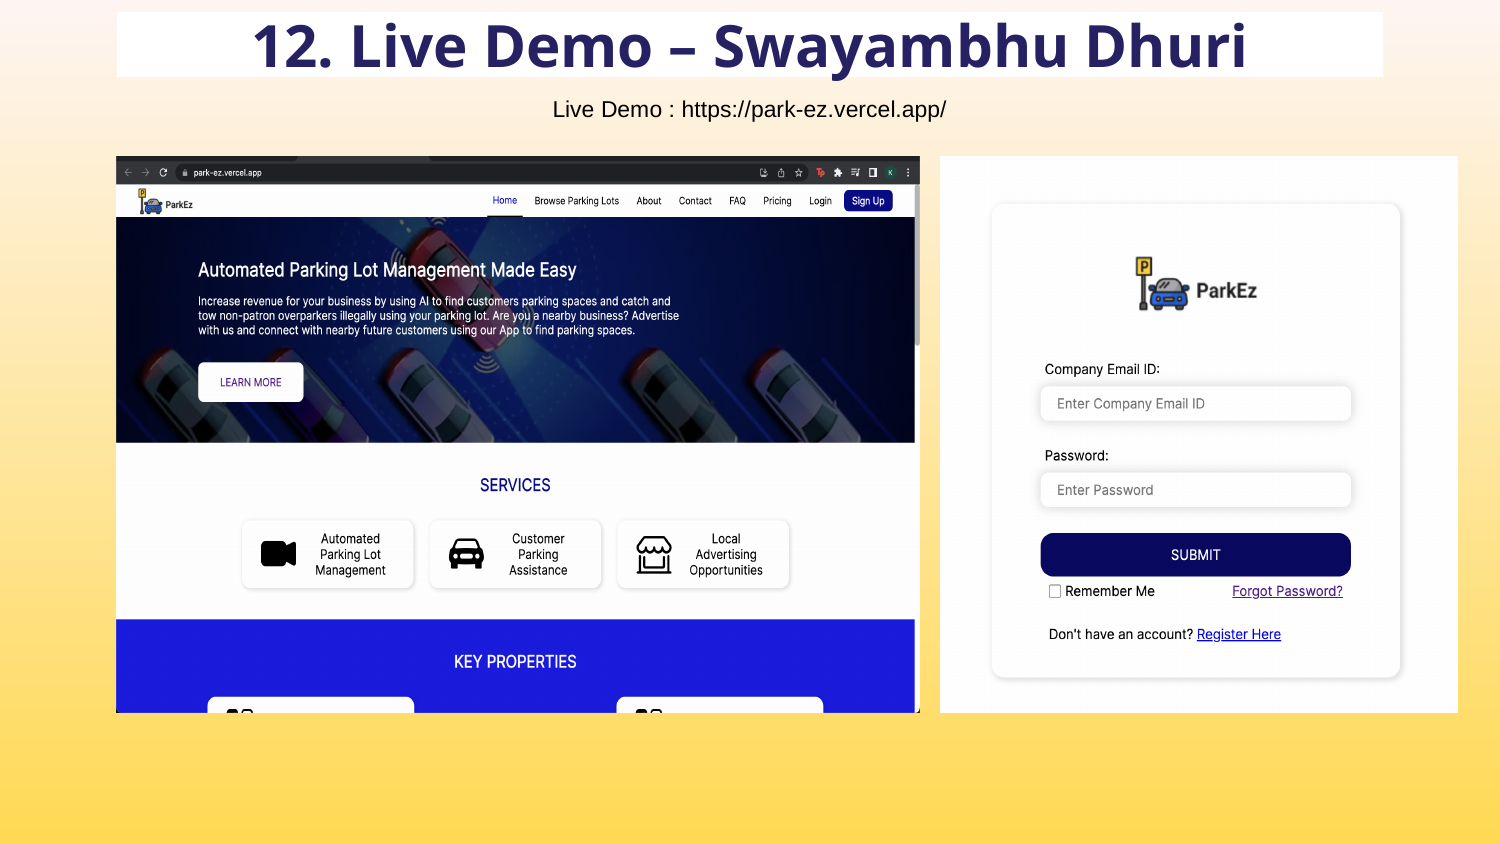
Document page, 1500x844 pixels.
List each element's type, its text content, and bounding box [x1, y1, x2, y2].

picture [116, 156, 920, 713]
title 12. Live Demo – Swayambhu Dhuri [117, 11, 1384, 78]
text_box Live Demo : https://park-ez.vercel.app/ [537, 87, 962, 130]
picture [939, 156, 1458, 713]
